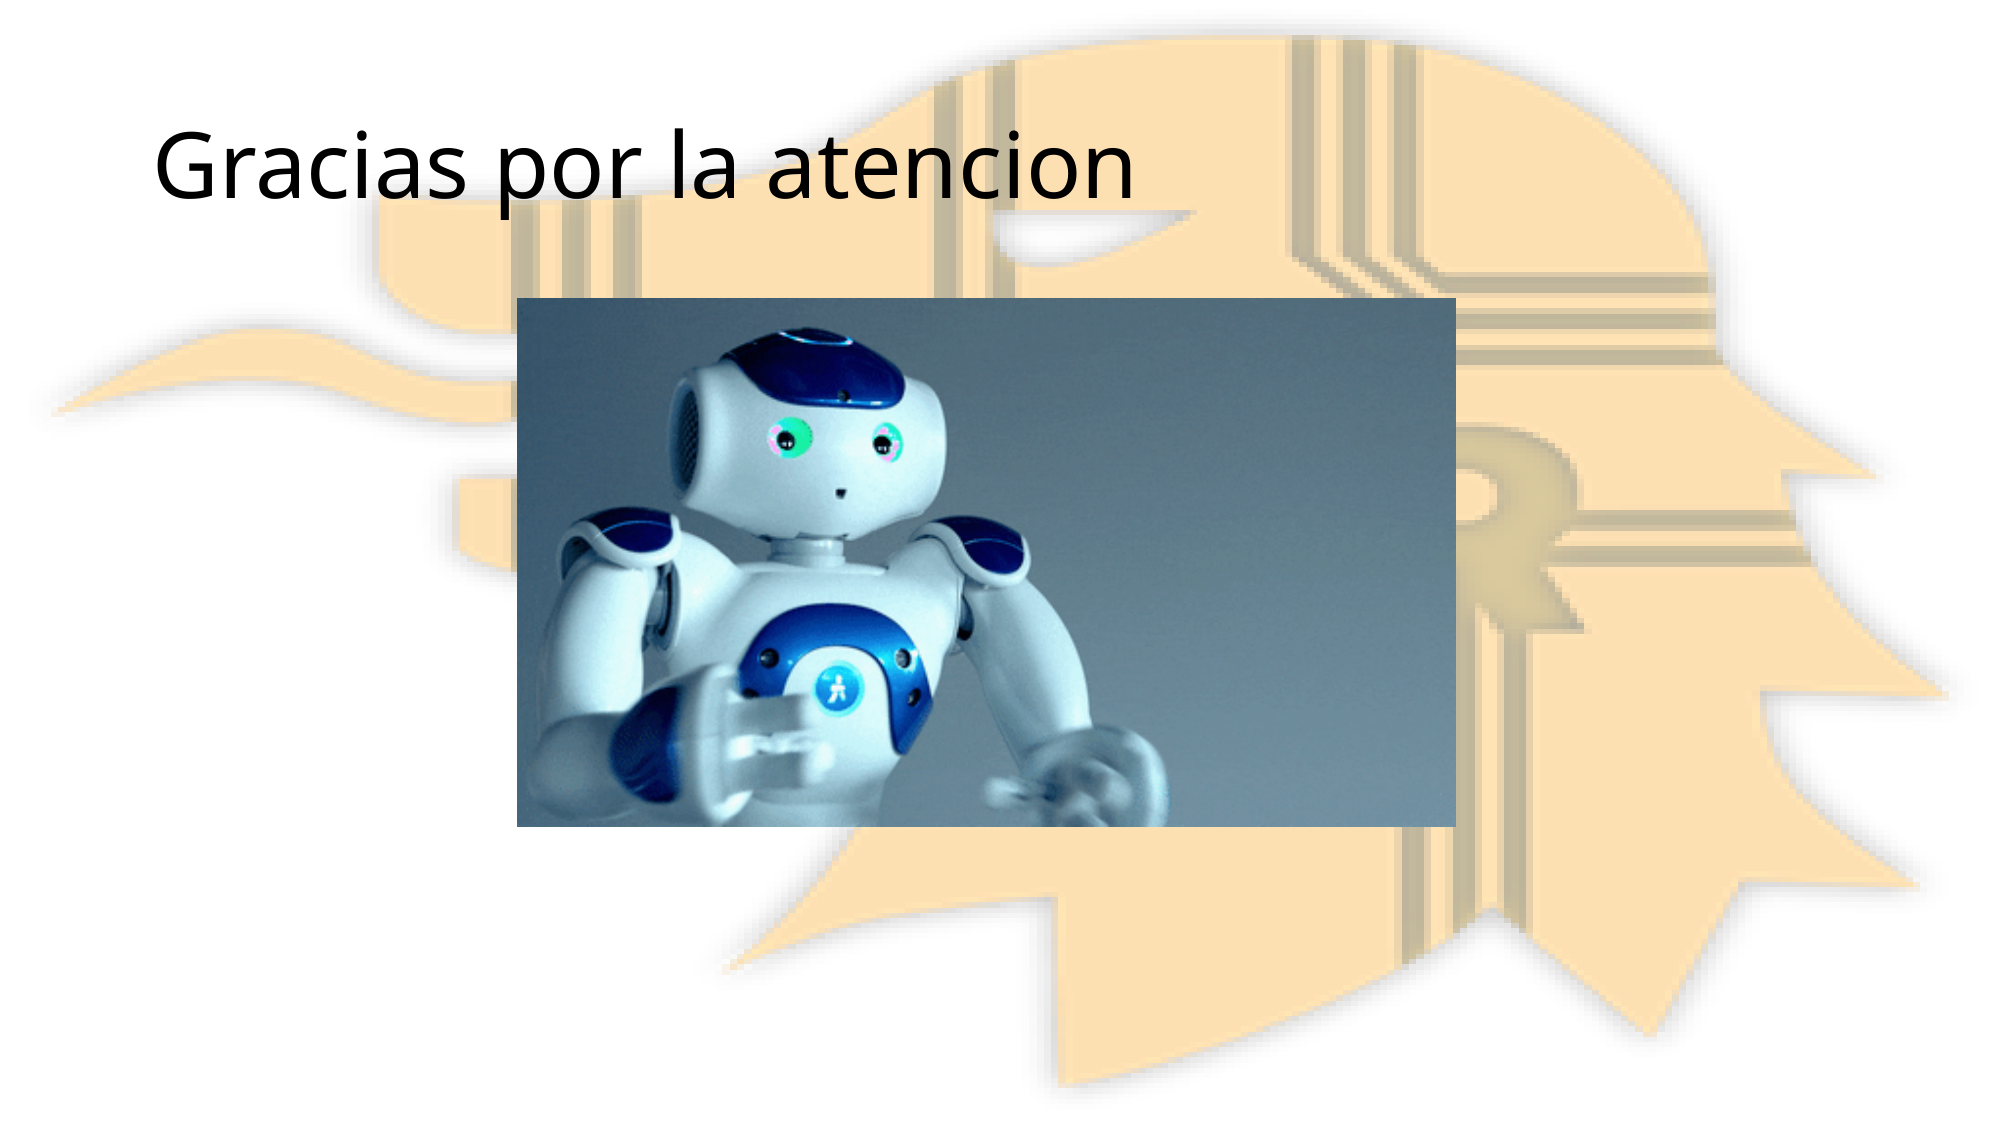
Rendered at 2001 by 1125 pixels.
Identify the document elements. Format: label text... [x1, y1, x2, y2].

title Gracias por la atencion [137, 59, 1863, 278]
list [517, 298, 1456, 827]
